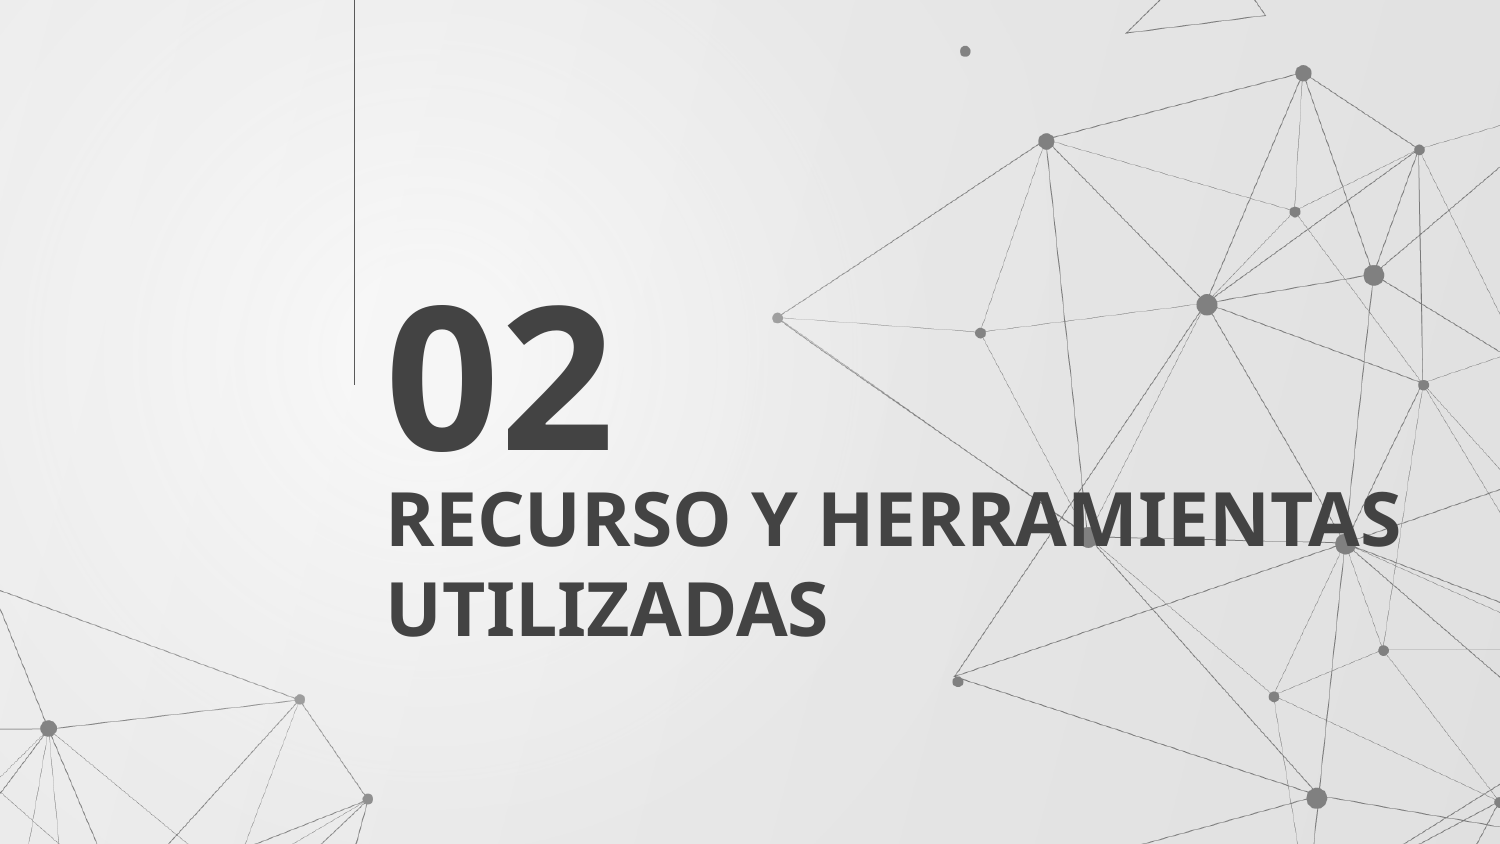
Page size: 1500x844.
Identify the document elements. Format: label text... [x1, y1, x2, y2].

picture [0, 0, 1500, 844]
title 02 [370, 308, 860, 433]
title RECURSO Y HERRAMIENTAS UTILIZADAS [370, 403, 1450, 719]
